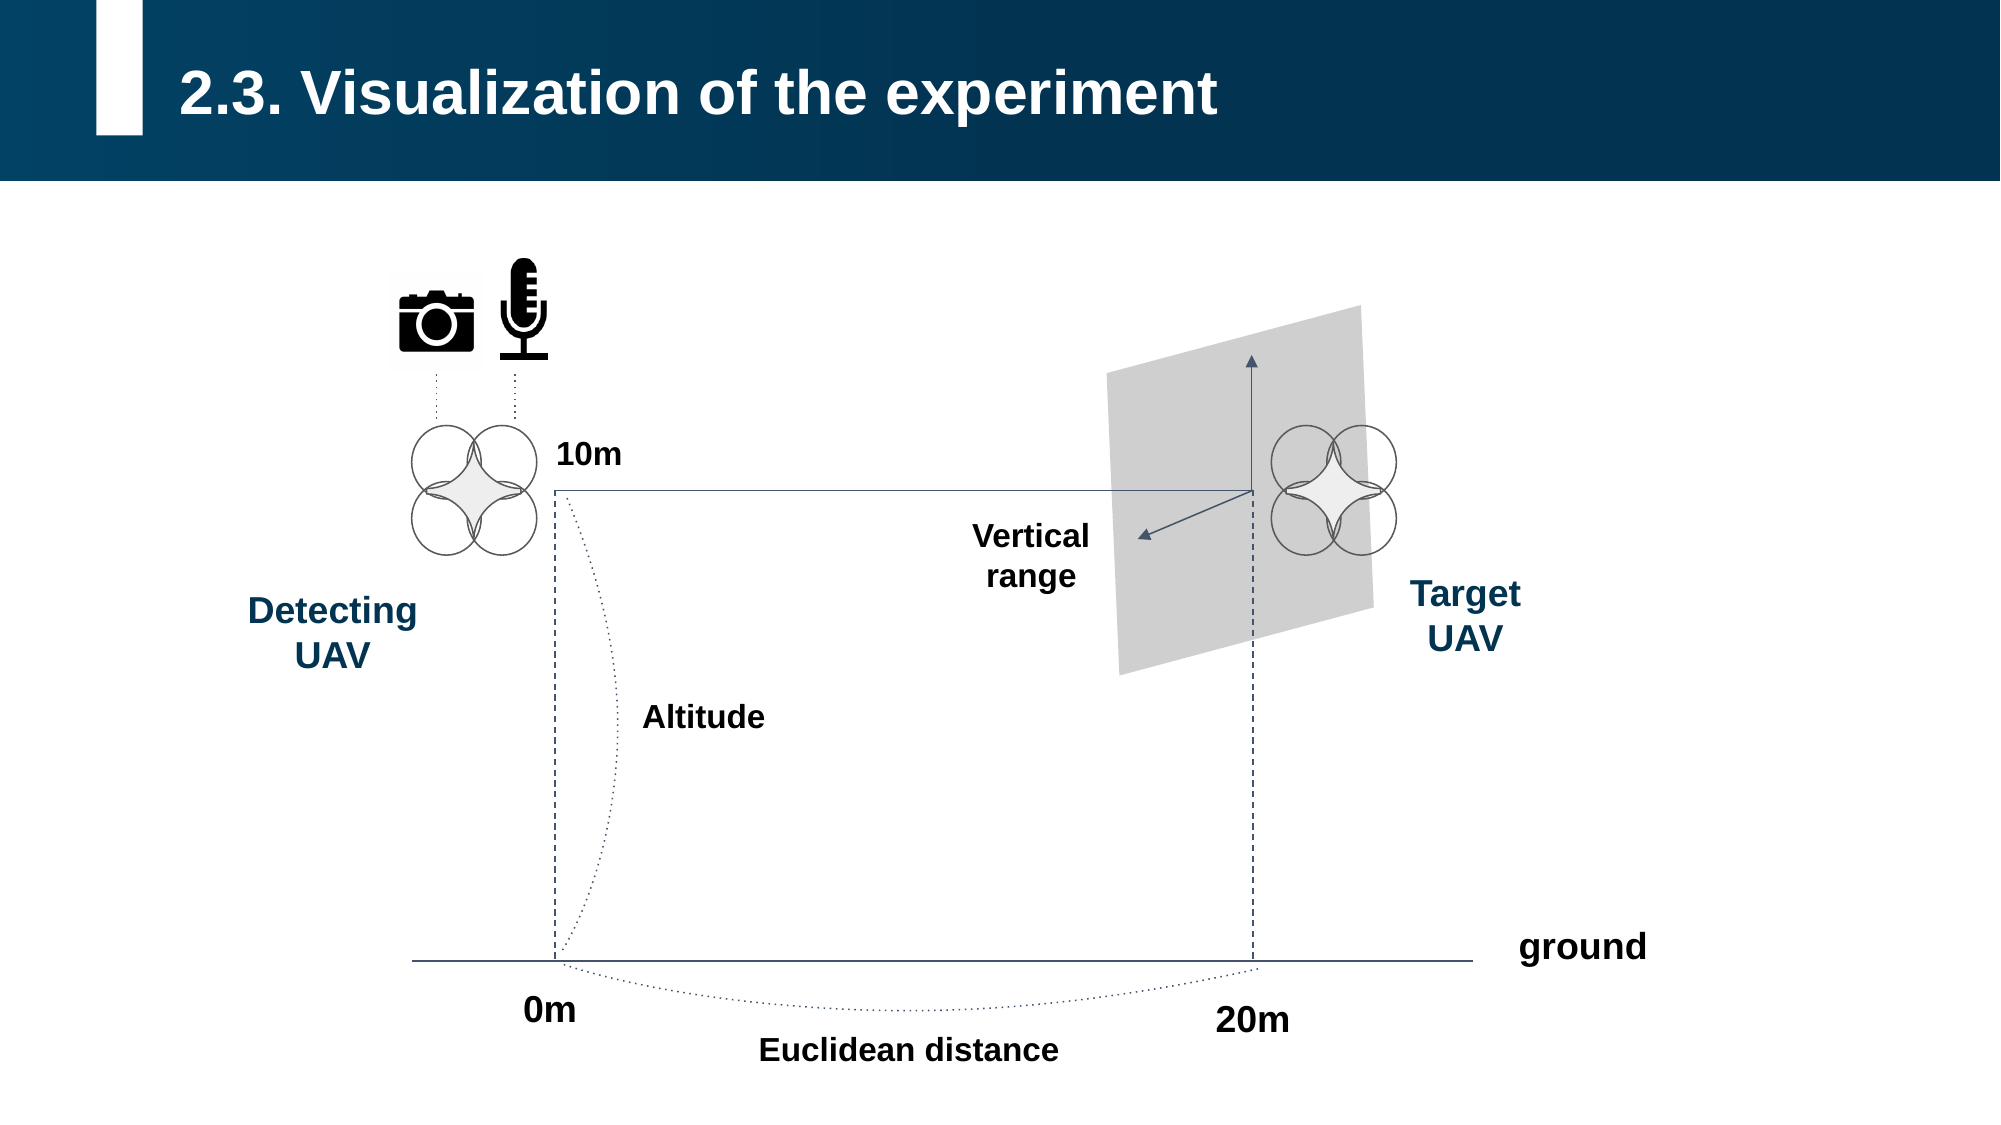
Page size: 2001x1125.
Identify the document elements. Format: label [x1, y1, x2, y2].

picture [491, 252, 561, 365]
text_box [191, 271, 1694, 1085]
text_box [0, 0, 2000, 181]
